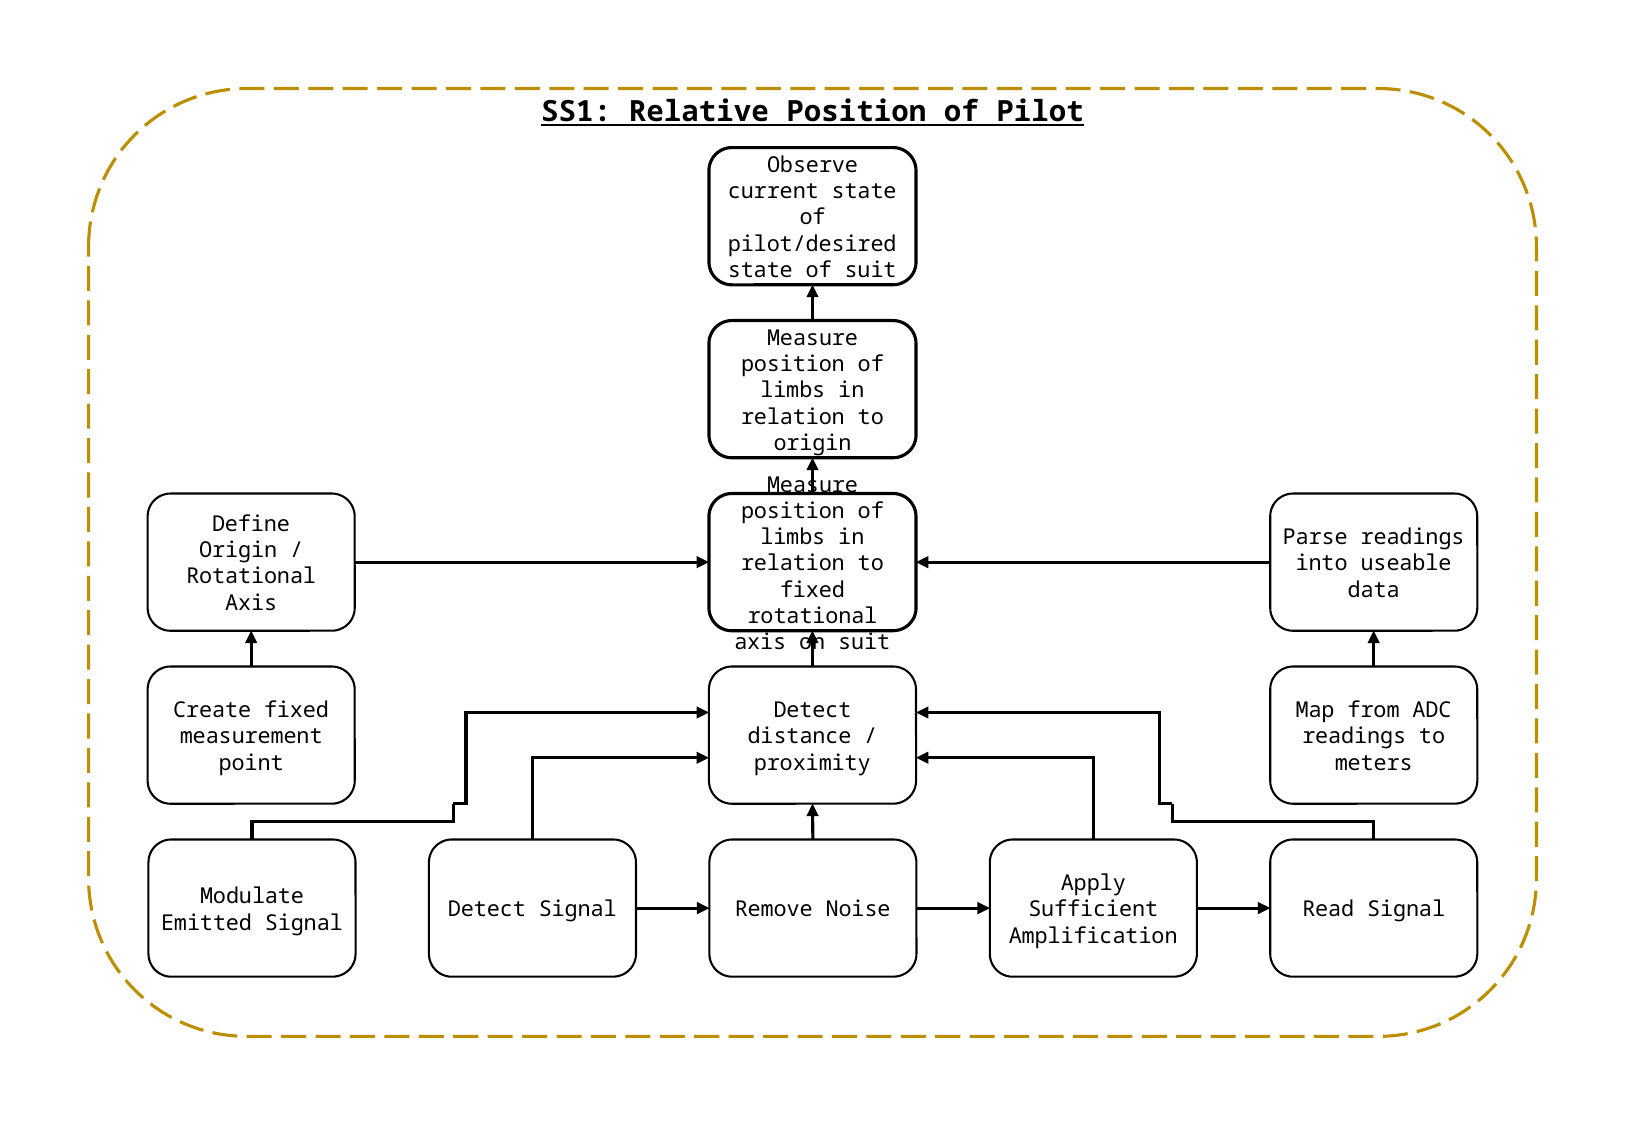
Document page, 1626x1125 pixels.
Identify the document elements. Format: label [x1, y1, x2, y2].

text_box [88, 88, 1537, 1037]
